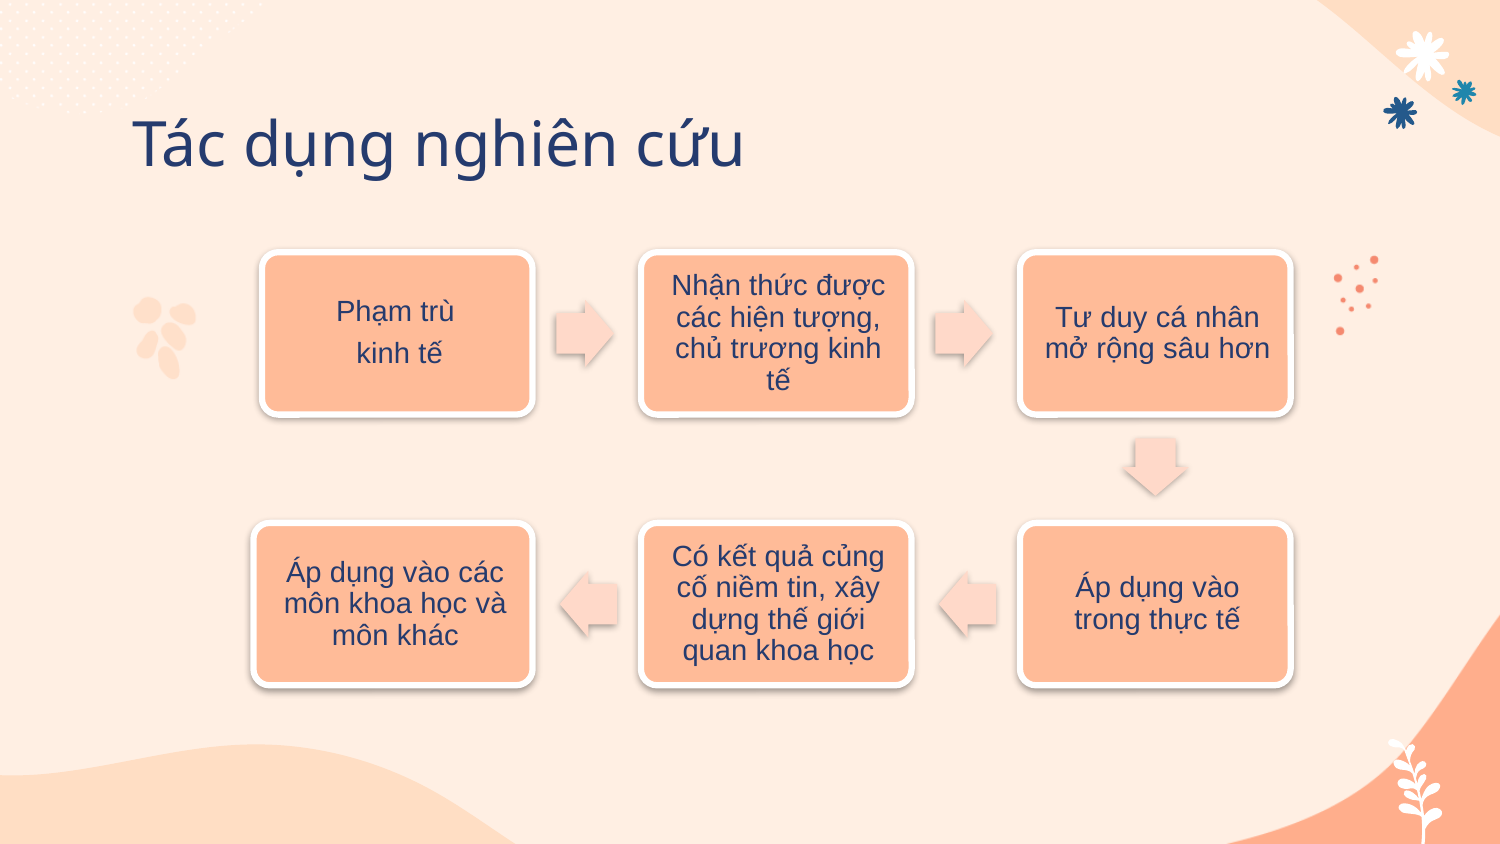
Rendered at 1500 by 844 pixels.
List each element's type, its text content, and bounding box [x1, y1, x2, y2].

title Tác dụng nghiên cứu [116, 88, 1383, 167]
picture [0, 0, 1500, 844]
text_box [252, 165, 1292, 772]
